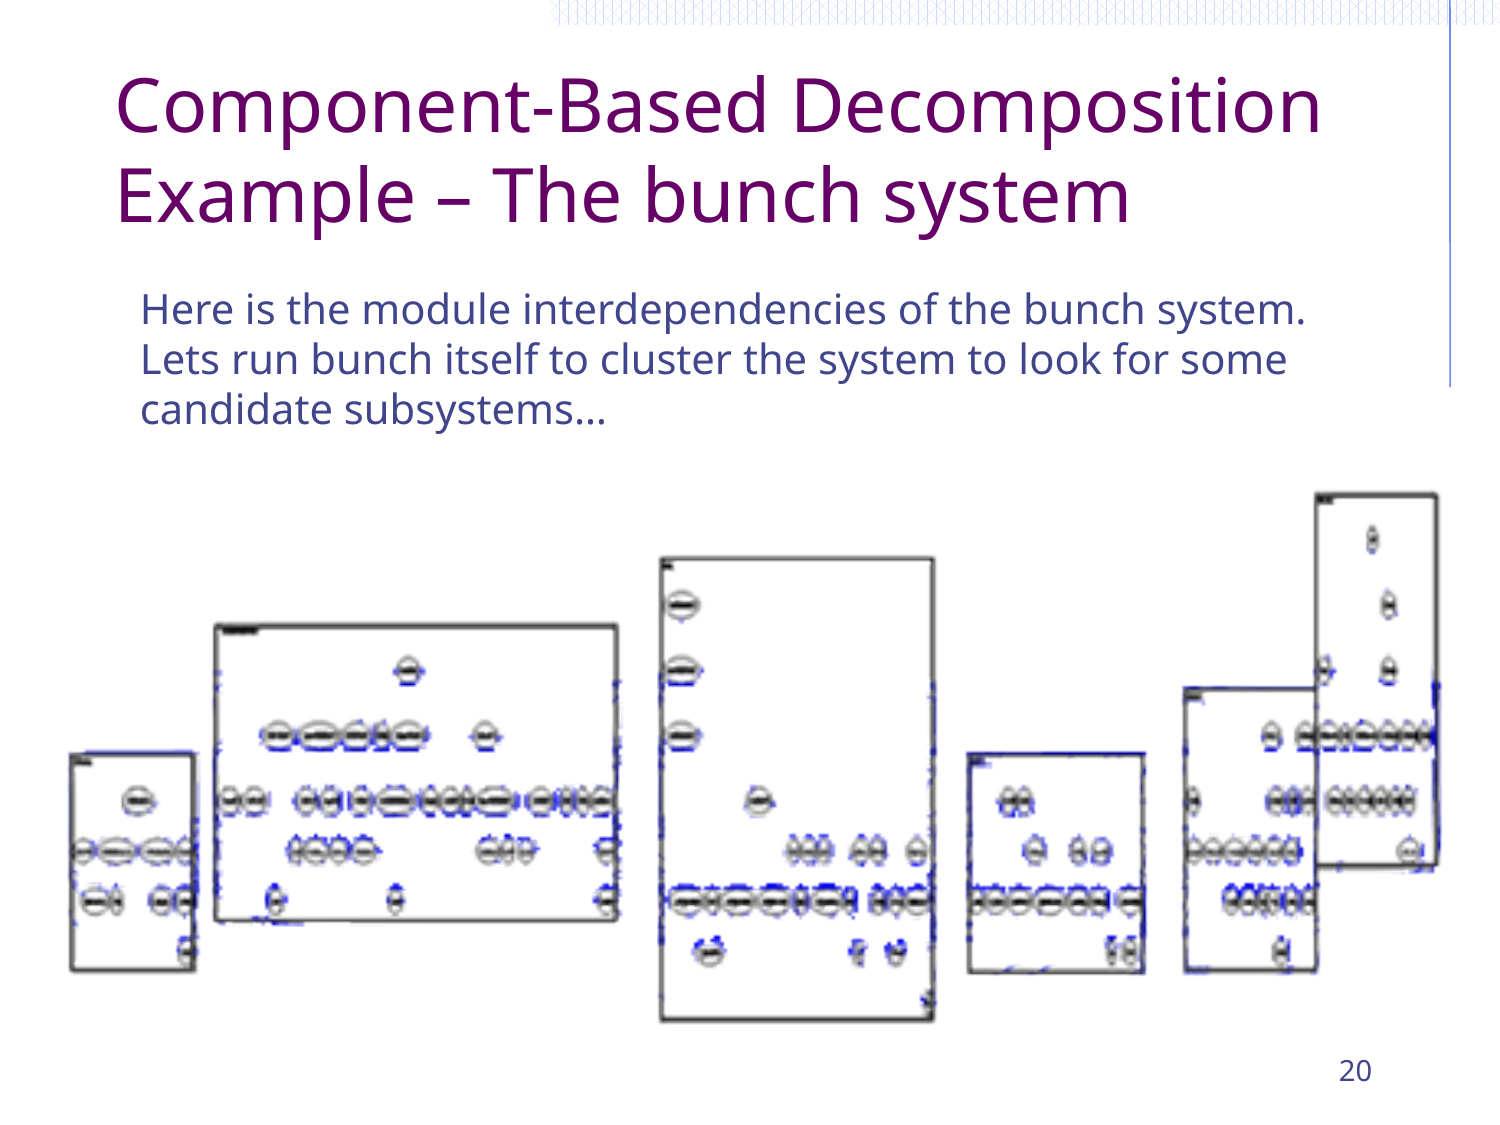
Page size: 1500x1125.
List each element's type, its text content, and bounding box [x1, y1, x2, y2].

title Component-Based Decomposition Example – The bunch system [99, 50, 1375, 238]
text_box Here is the module interdependencies of the bunch system. Lets run bunch itself to cluster the system to look for some candidate subsystems… [124, 275, 1413, 440]
slide_number 20 [1074, 1041, 1388, 1100]
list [49, 487, 1476, 1032]
